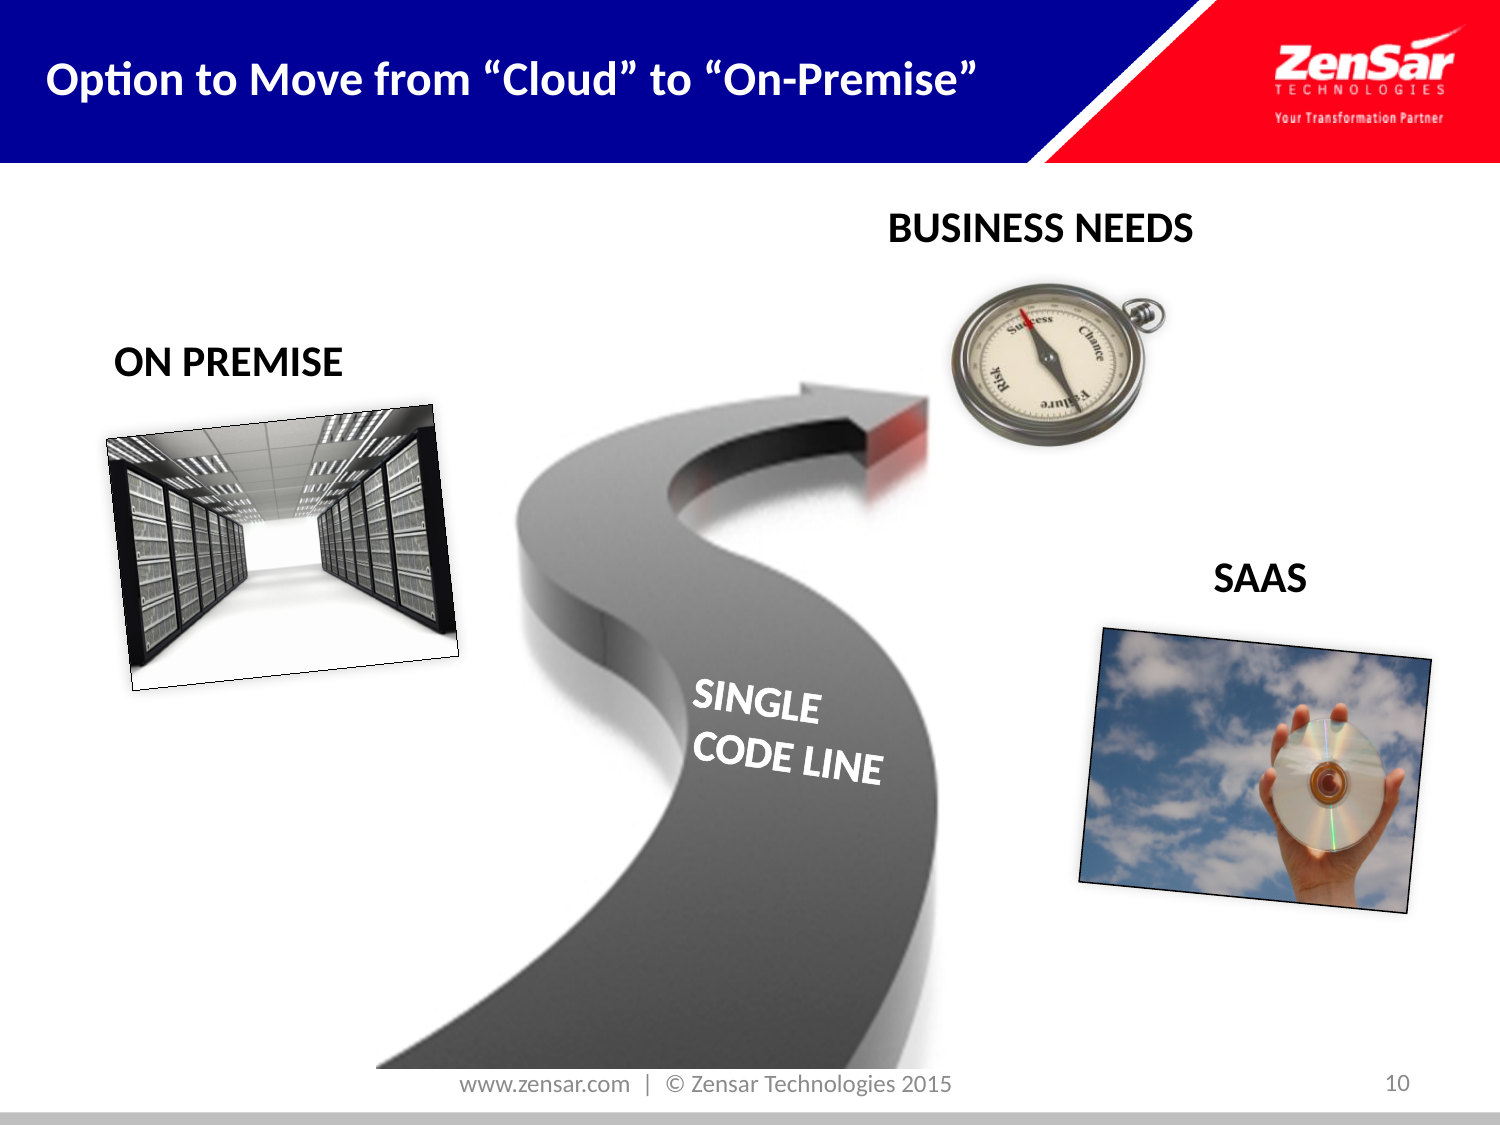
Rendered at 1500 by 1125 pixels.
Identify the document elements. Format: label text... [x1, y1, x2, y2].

footer www.zensar.com | © Zensar Technologies 2015 [387, 1076, 1025, 1113]
title Option to Move from “Cloud” to “On-Premise” [30, 19, 1081, 133]
picture [1420, 660, 1430, 757]
slide_number 10 [1074, 1051, 1425, 1112]
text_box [91, 191, 1420, 1069]
picture [0, 0, 1500, 163]
